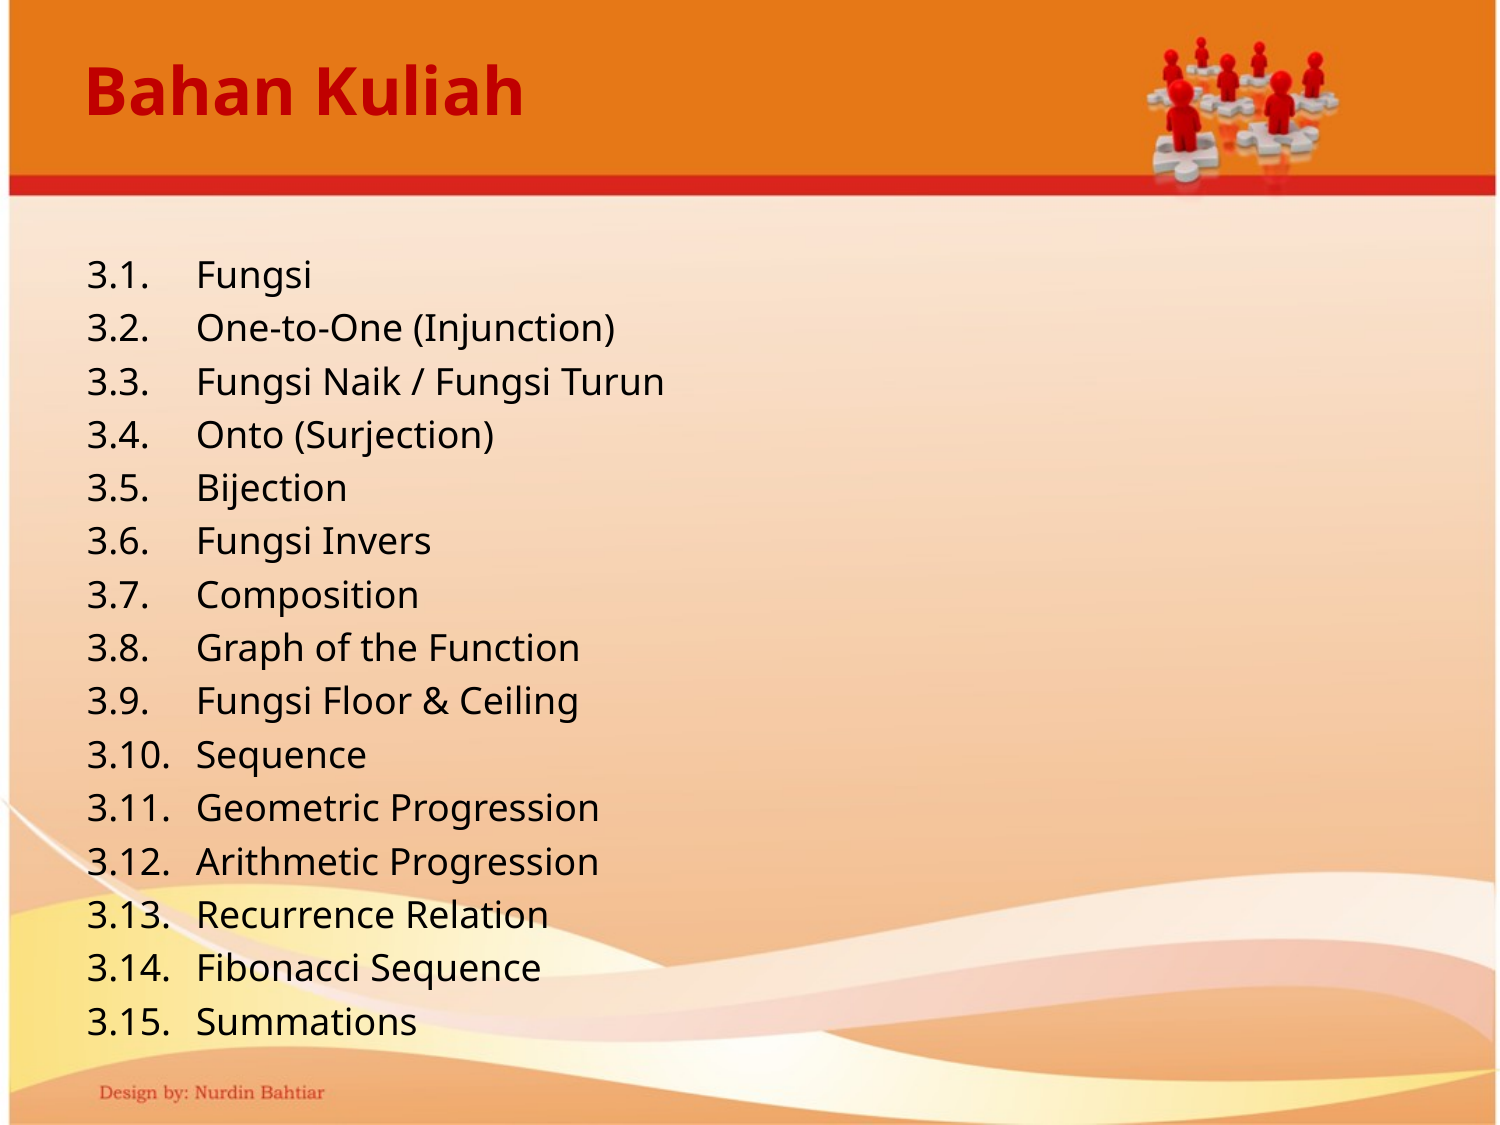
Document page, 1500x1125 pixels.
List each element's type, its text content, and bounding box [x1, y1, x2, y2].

title Bahan Kuliah [70, 23, 1406, 160]
text_box 3.1. Fungsi 3.2. One-to-One (Injunction) 3.3. Fungsi Naik / Fungsi Turun 3.4. Onto (Surjection) 3.5. Bijection 3.6. Fungsi Invers 3.7. Composition 3.8. Graph of the Function 3.9. Fungsi Floor & Ceiling 3.10. Sequence 3.11. Geometric Progression 3.12. Arithmetic Progression 3.13. Recurrence Relation 3.14. Fibonacci Sequence 3.15. Summations [70, 243, 1447, 1050]
picture [0, 0, 1500, 1125]
